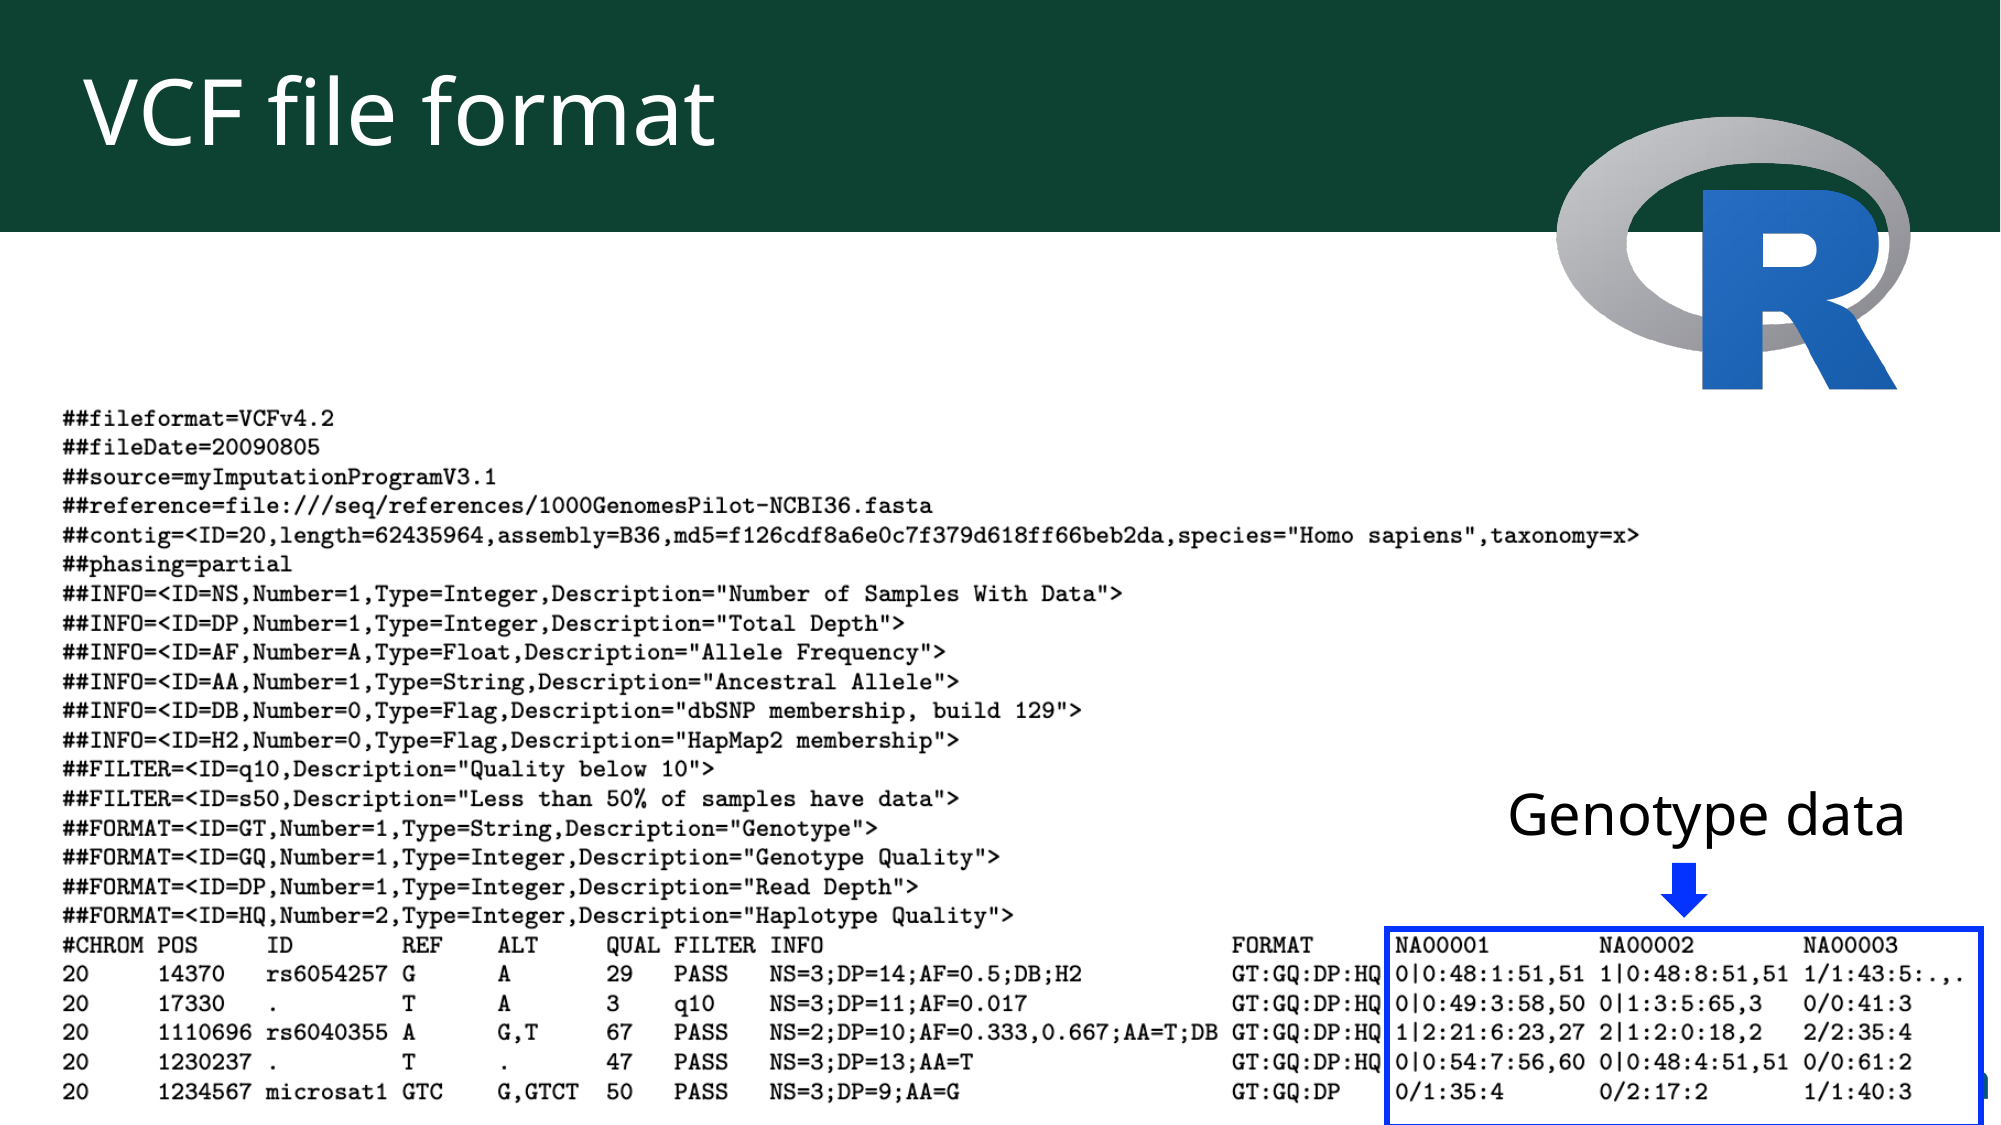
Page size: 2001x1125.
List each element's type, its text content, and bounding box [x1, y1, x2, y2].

title VCF file format [68, 0, 2000, 232]
picture [50, 394, 1988, 1125]
picture [1556, 232, 1911, 390]
